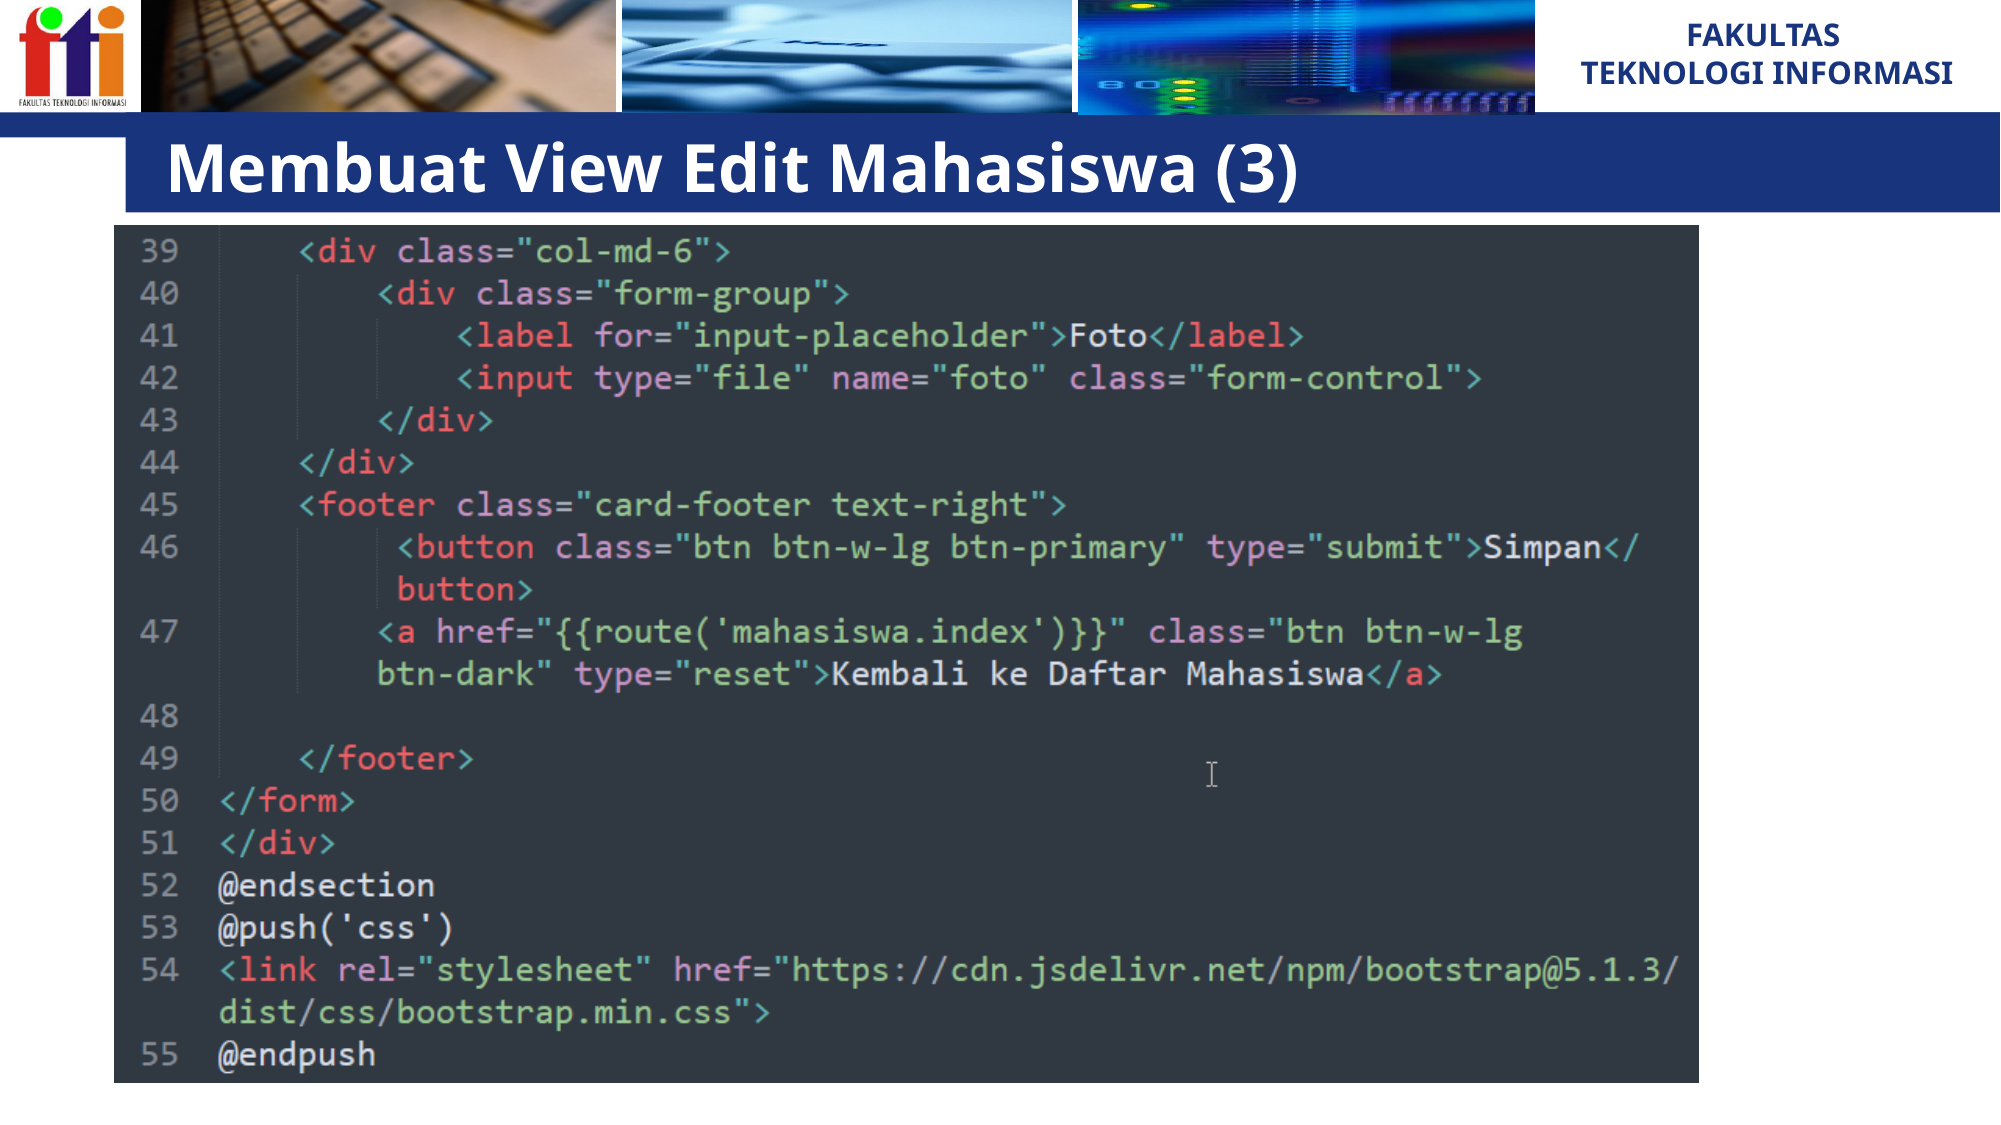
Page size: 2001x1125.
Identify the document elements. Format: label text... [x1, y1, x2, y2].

picture [622, 0, 1072, 113]
picture [1078, 0, 1535, 115]
title Membuat View Edit Mahasiswa (3) [149, 119, 1934, 213]
picture [113, 225, 1699, 1083]
picture [141, 0, 616, 112]
picture [19, 6, 126, 106]
